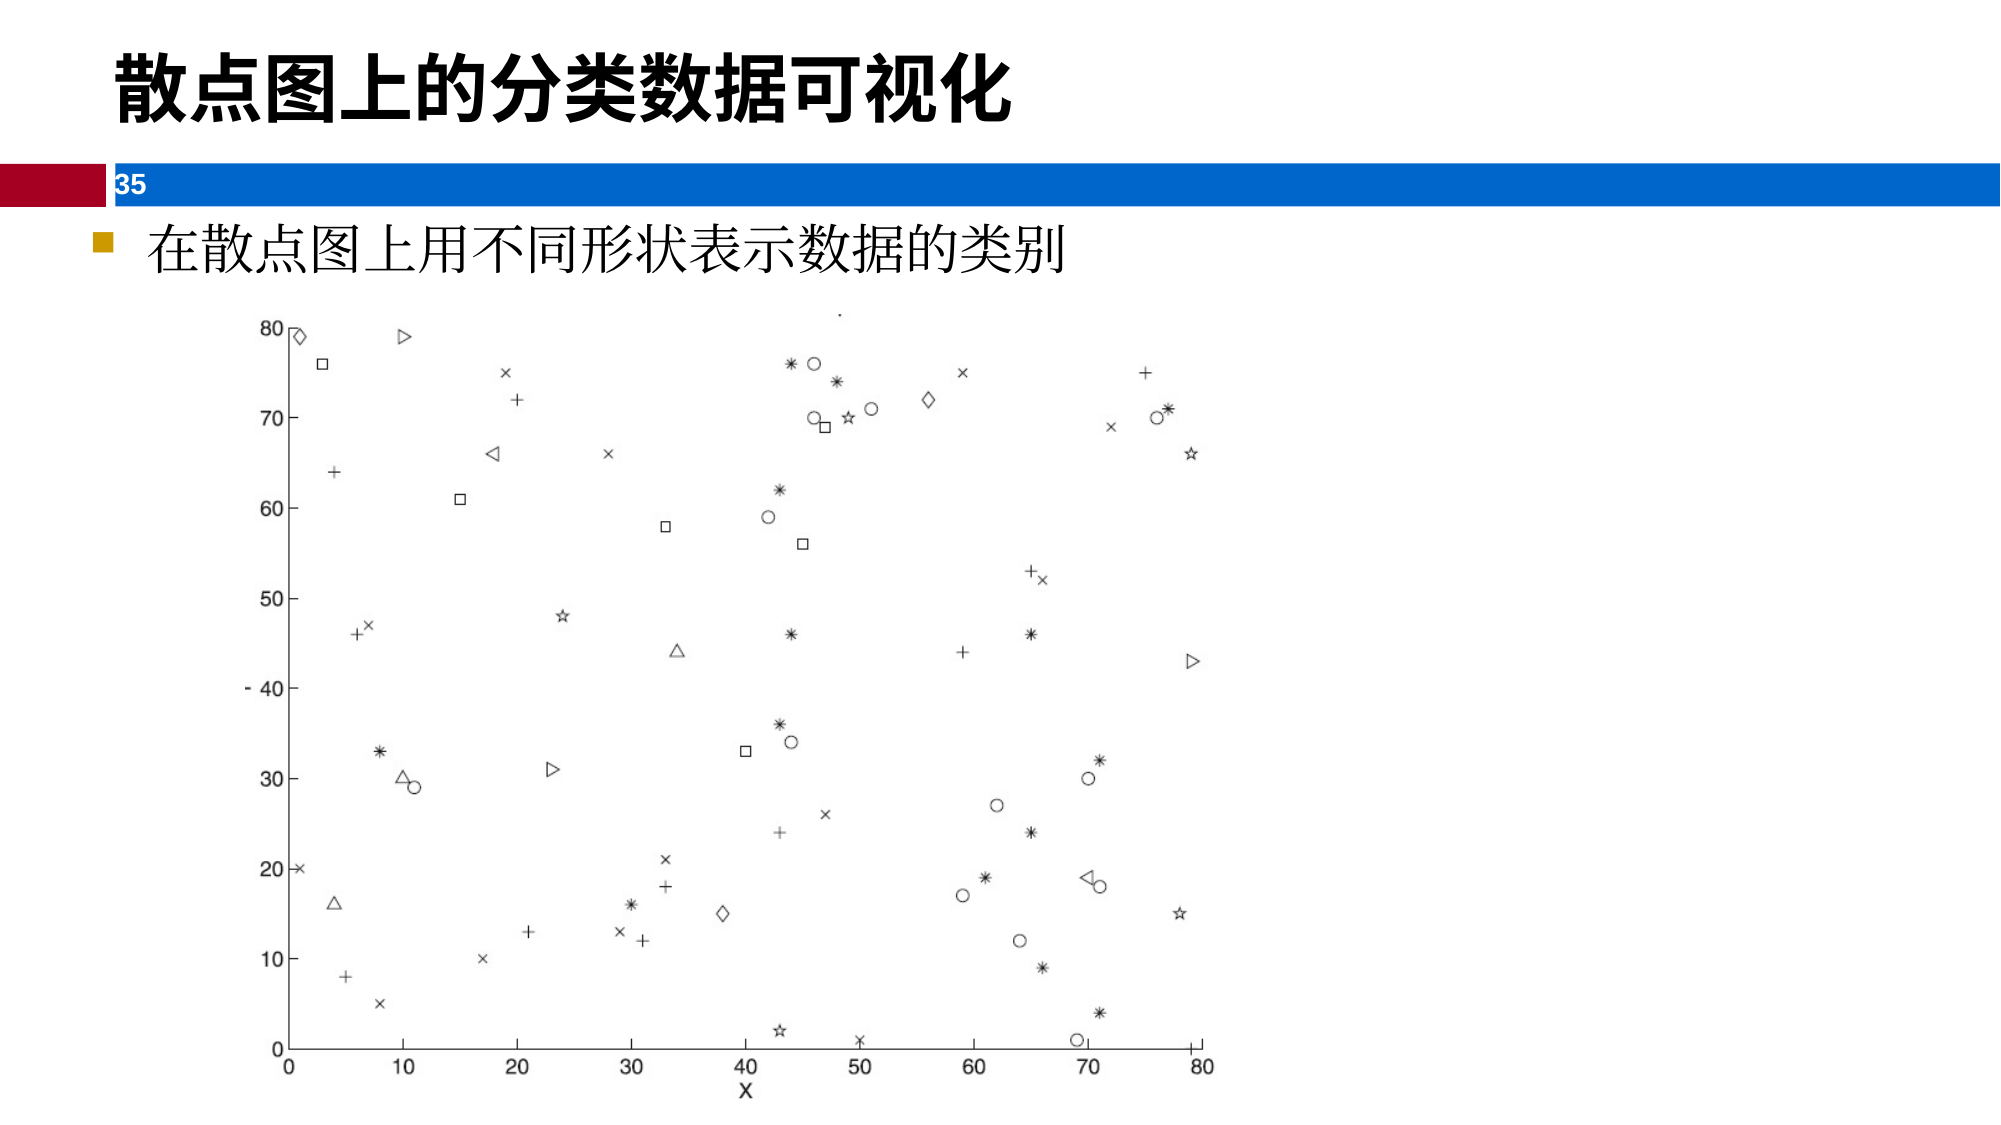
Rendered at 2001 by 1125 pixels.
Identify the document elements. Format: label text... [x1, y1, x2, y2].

text_box 在散点图上用不同形状表示数据的类别 [74, 220, 1425, 600]
picture [245, 314, 1223, 1112]
text_box 散点图上的分类数据可视化 [98, 15, 1529, 158]
